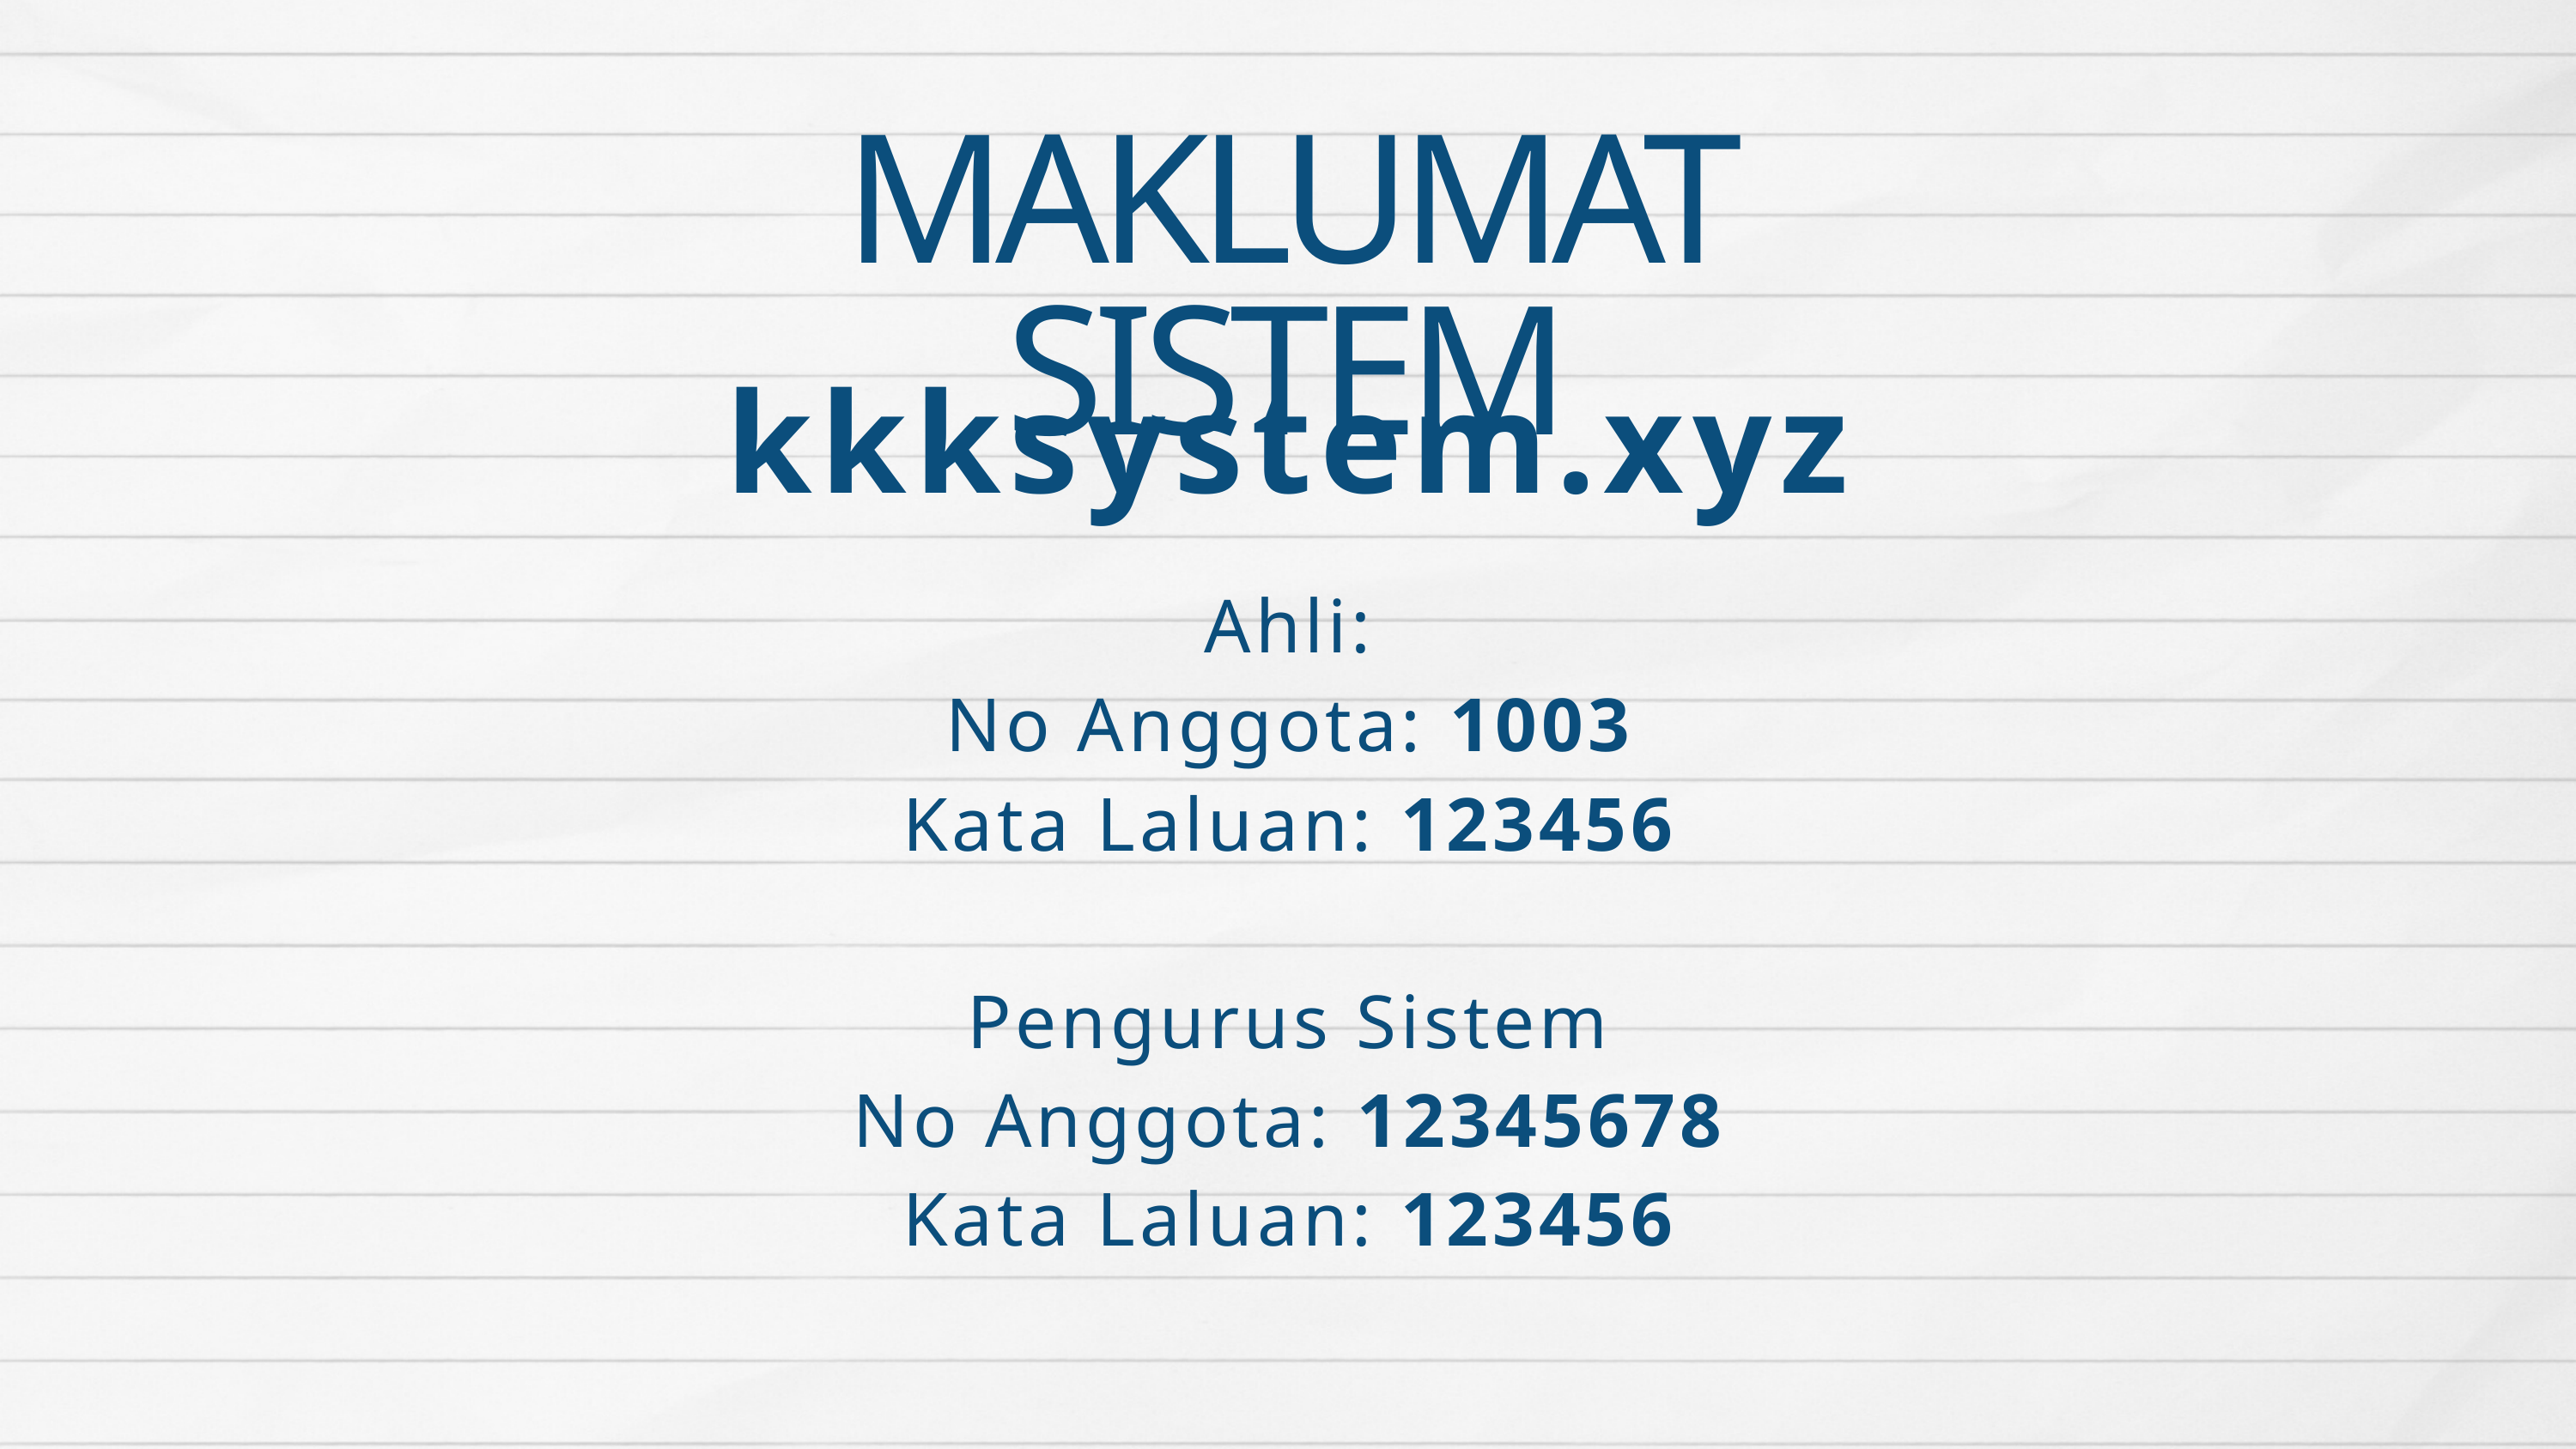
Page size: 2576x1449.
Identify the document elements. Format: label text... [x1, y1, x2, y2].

text_box kkksystem.xyz Ahli: No Anggota: 1003 Kata Laluan: 123456 Pengurus Sistem No Anggota: 12345678 Kata Laluan: 123456 [596, 332, 1980, 1261]
text_box [0, 0, 2576, 1449]
text_box MAKLUMAT SISTEM [660, 127, 1916, 332]
